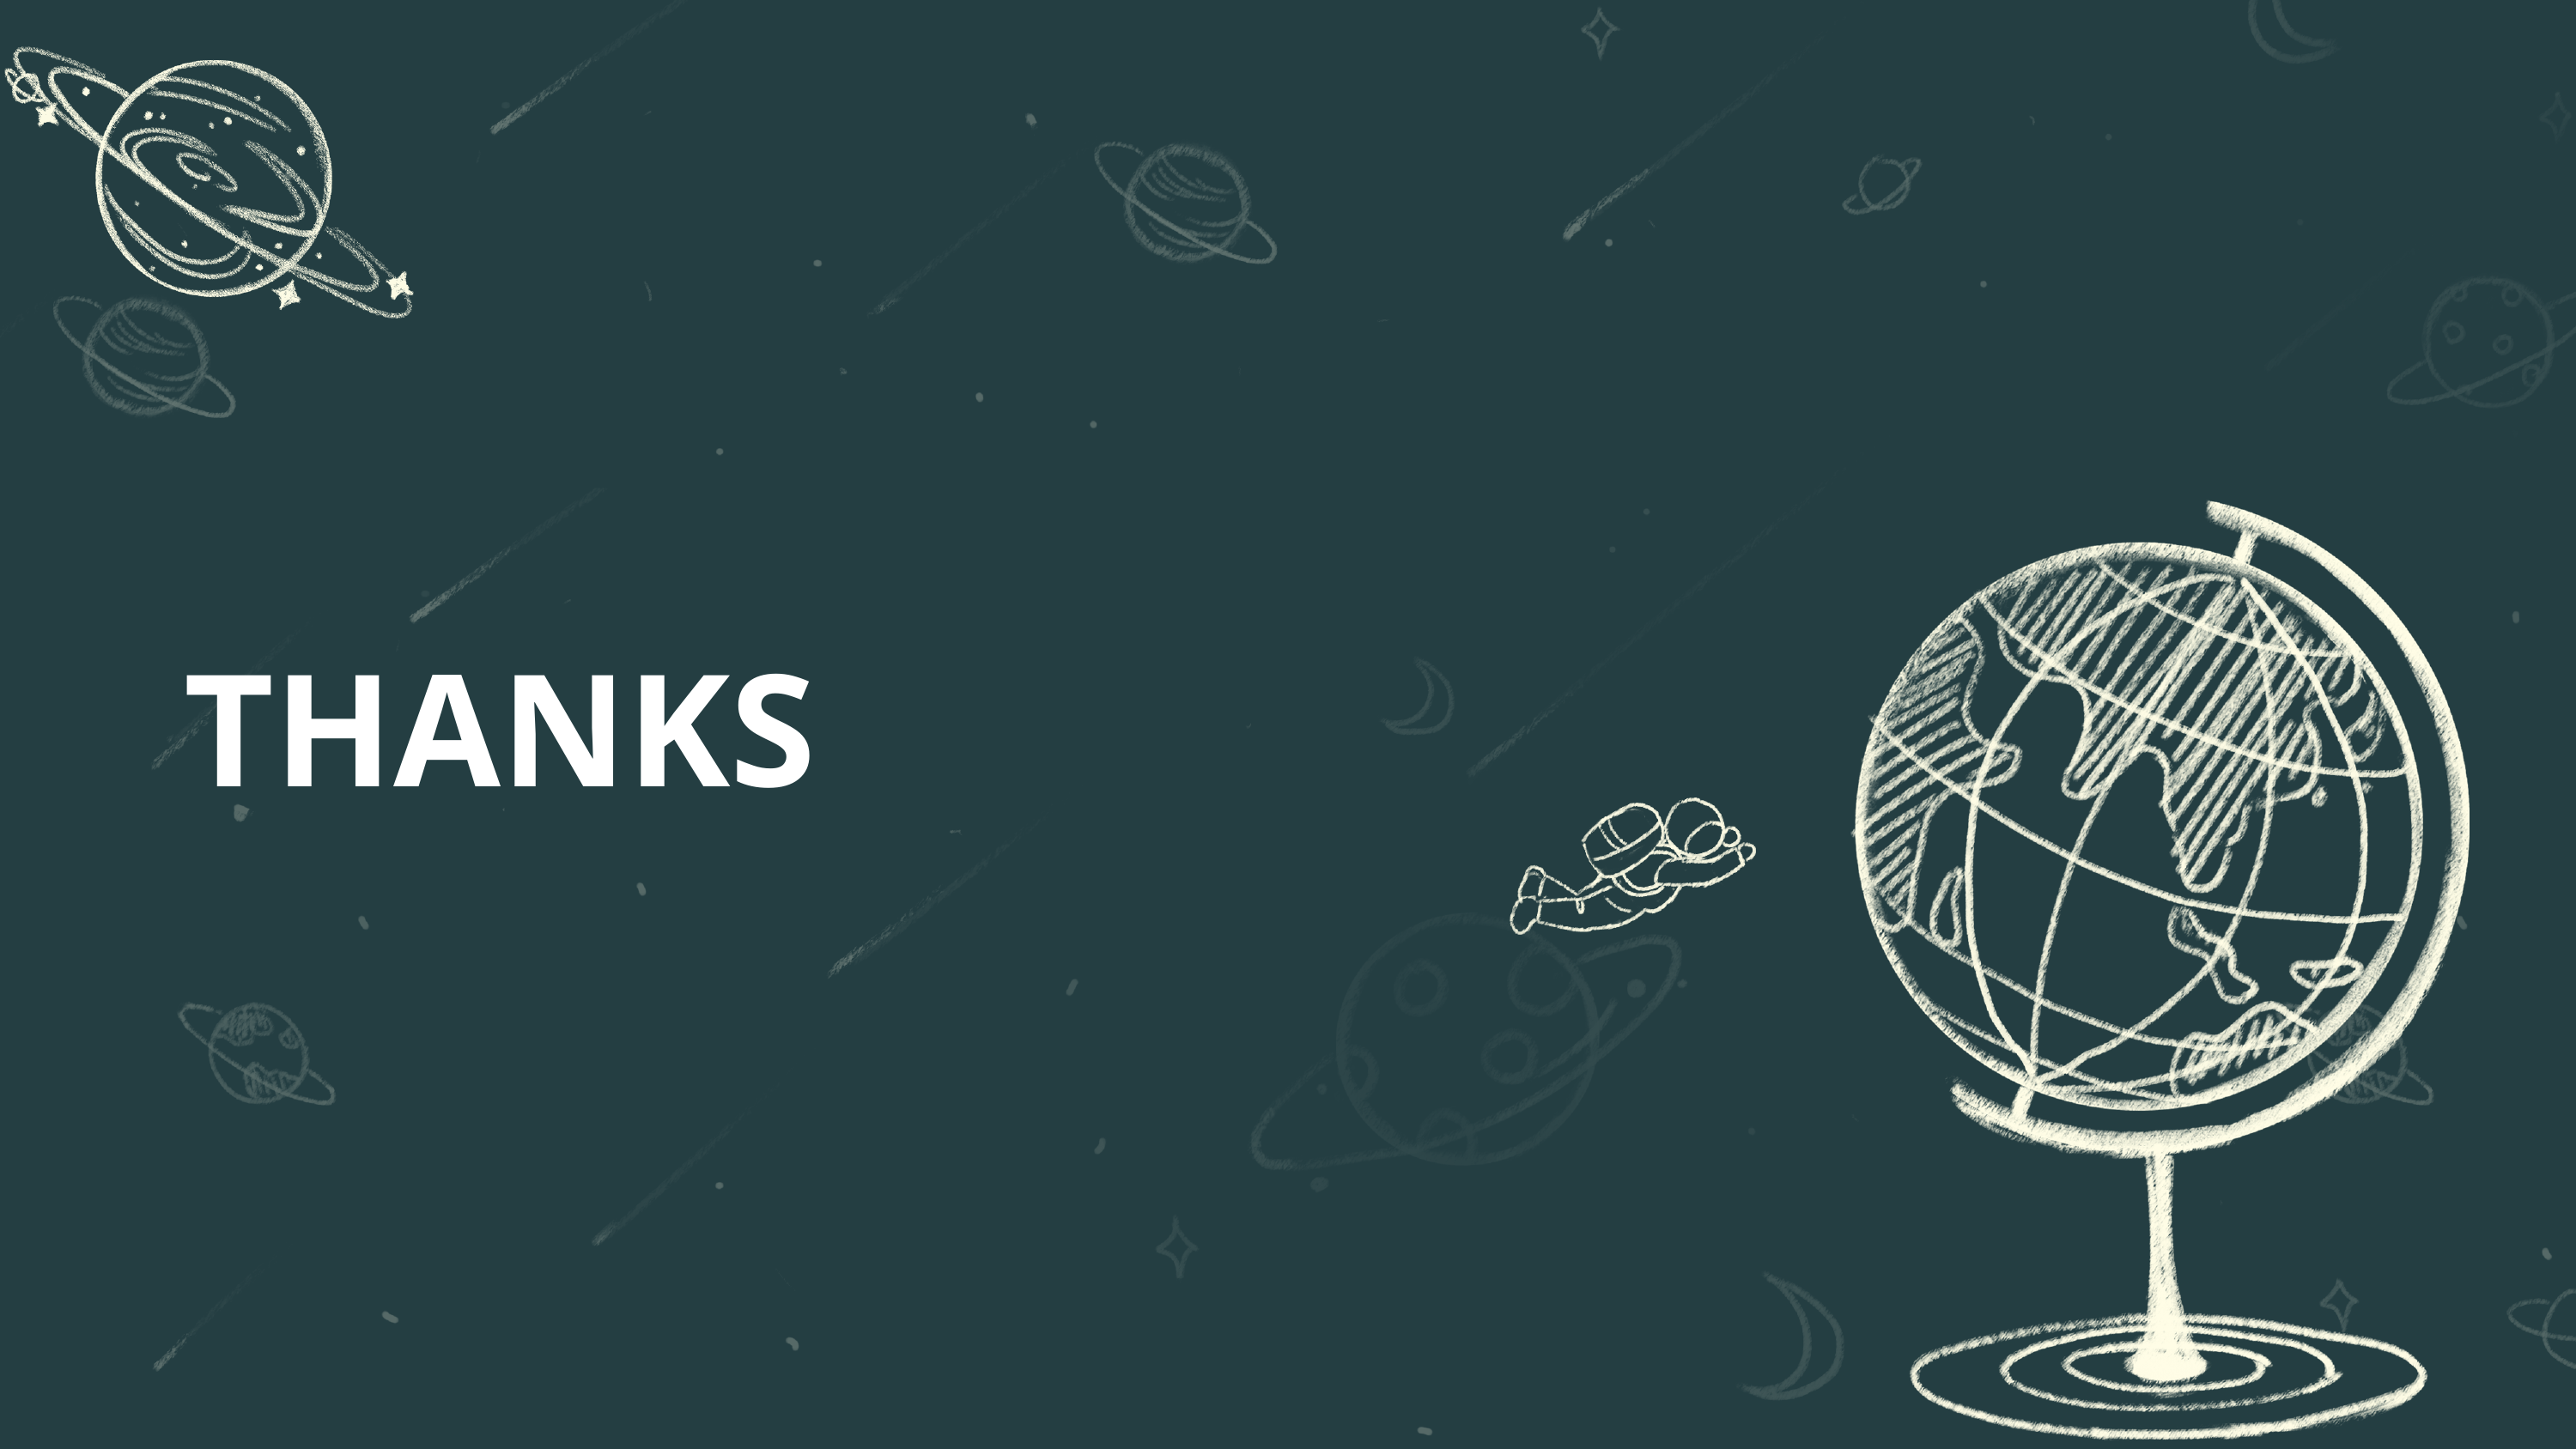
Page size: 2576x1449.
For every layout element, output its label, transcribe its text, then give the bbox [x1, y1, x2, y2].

title THANKS [184, 477, 1852, 971]
picture [0, 0, 2576, 1449]
